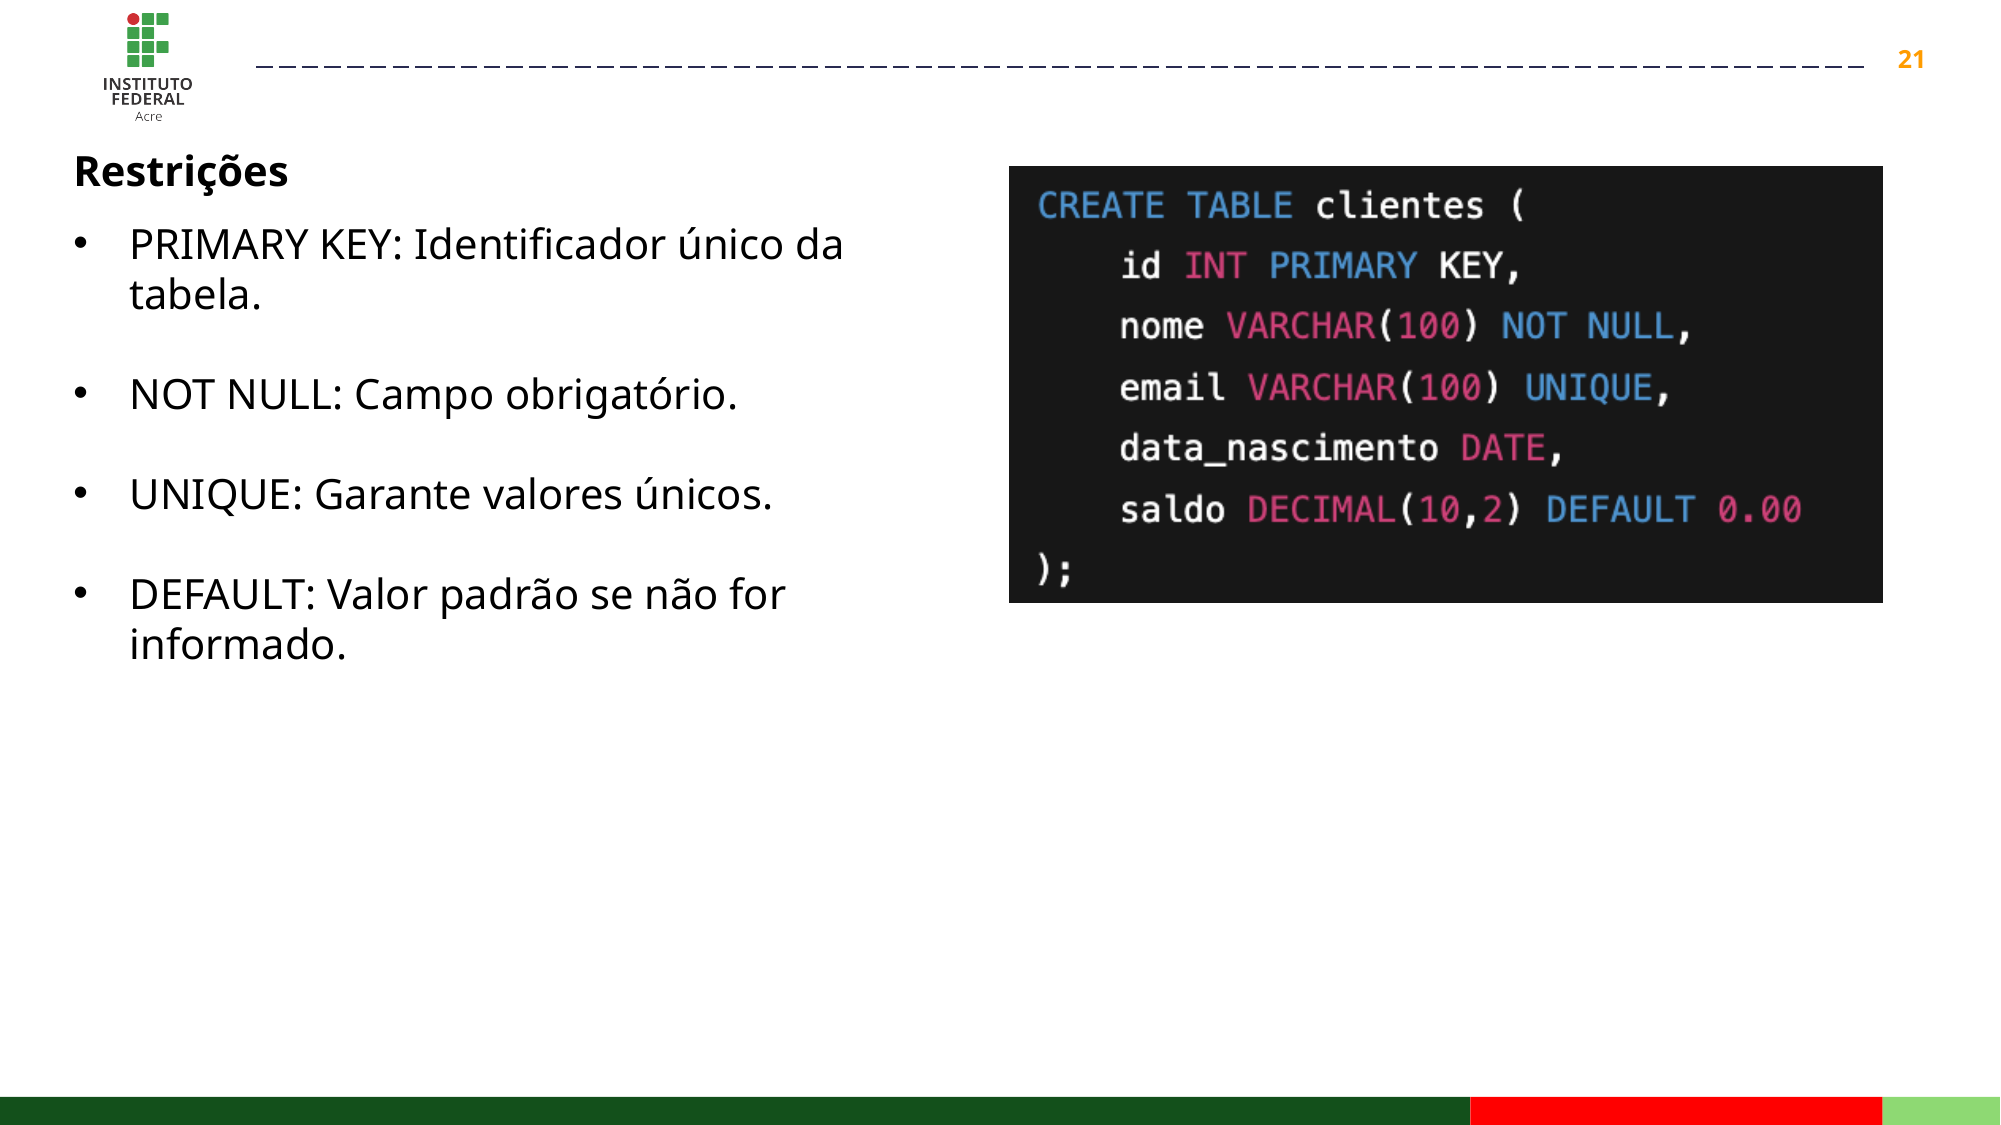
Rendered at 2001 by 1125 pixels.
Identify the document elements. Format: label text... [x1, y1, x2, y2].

slide_number 21 [1865, 30, 1942, 91]
text_box [1469, 1095, 1881, 1125]
text_box [0, 1095, 1469, 1125]
text_box PRIMARY KEY: Identificador único da tabela. NOT NULL: Campo obrigatório. UNIQUE: Garante valores únicos. DEFAULT: Valor padrão se não for informado. [58, 210, 957, 751]
text_box Restrições [58, 112, 1243, 203]
text_box [1881, 1095, 2000, 1125]
picture [104, 12, 192, 121]
picture [1009, 166, 1884, 604]
